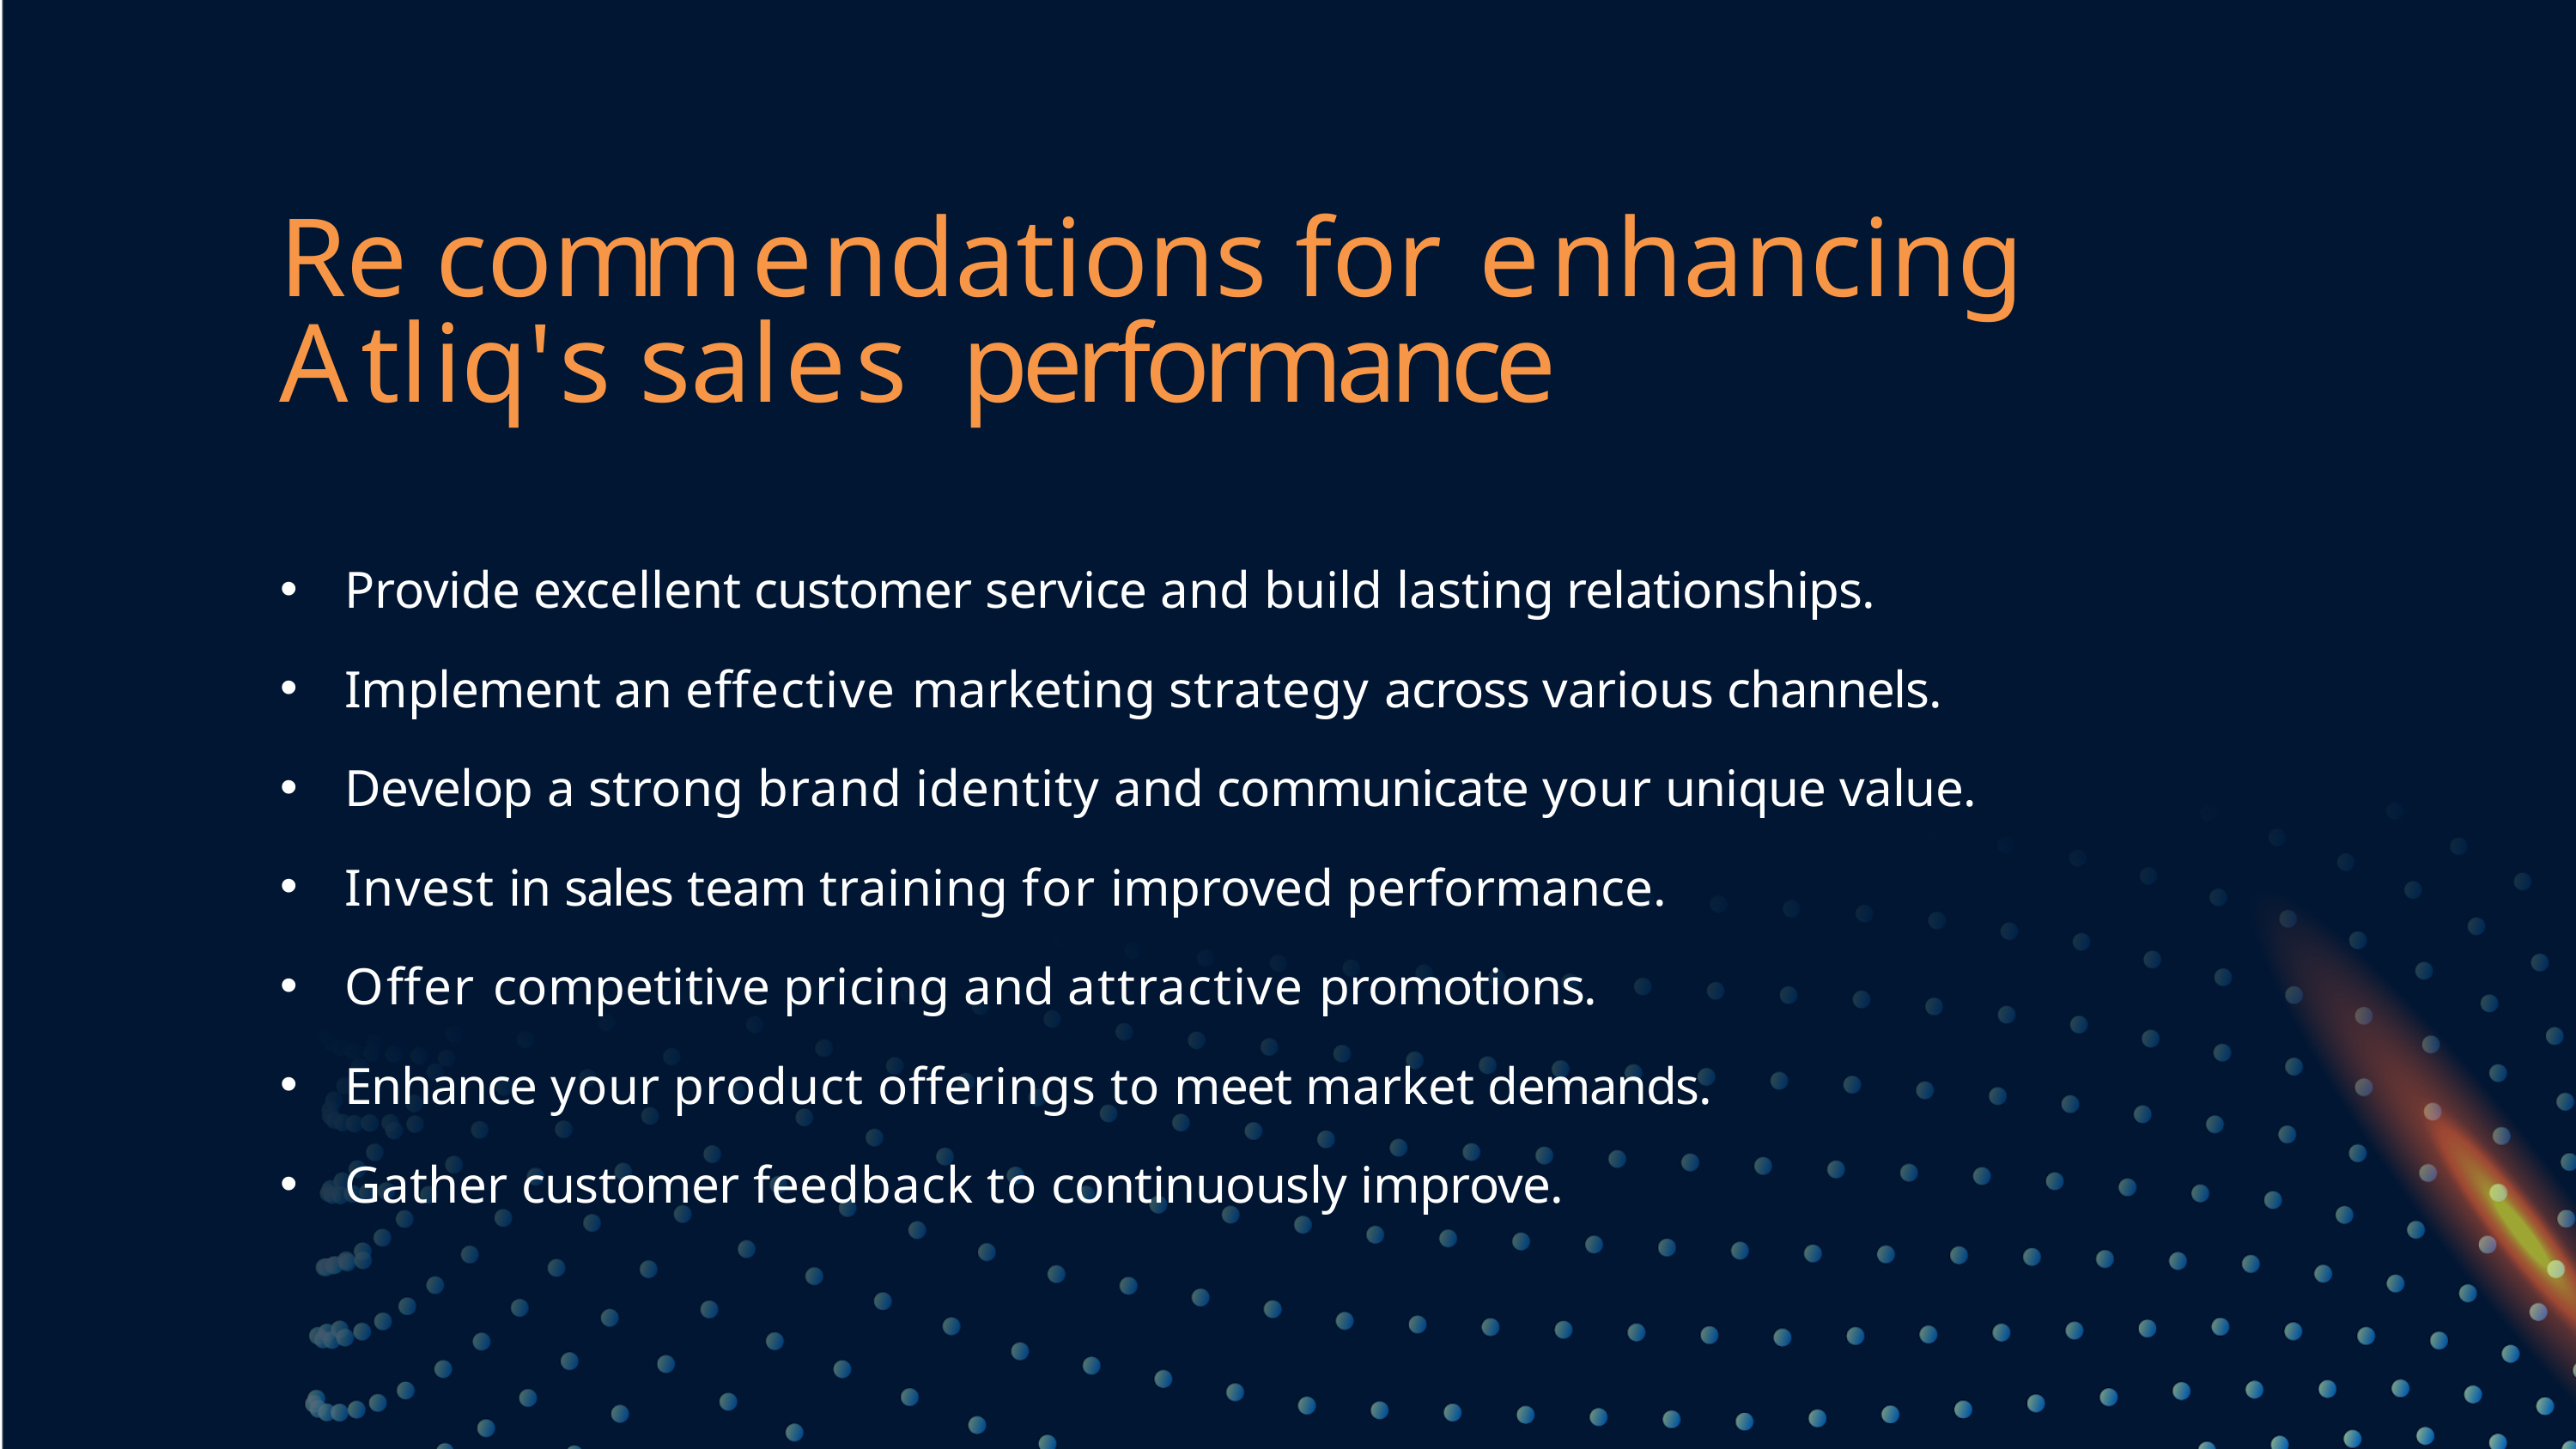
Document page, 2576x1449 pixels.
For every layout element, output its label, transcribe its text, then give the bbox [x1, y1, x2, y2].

picture [0, 0, 2576, 1449]
title Re com m e ndations for e nhancing A tliq's sale s performance [277, 187, 2209, 455]
text_box Provide excellent customer service and build lasting relationships. Implement an effective marketing strategy across various channels. Develop a strong brand identity and communicate your unique value. Invest in sales team training for improved performance. Offer competitive pricing and attractive promotions. Enhance your product offerings to meet market demands. Gather customer feedback to continuously improve. [278, 555, 2351, 1214]
